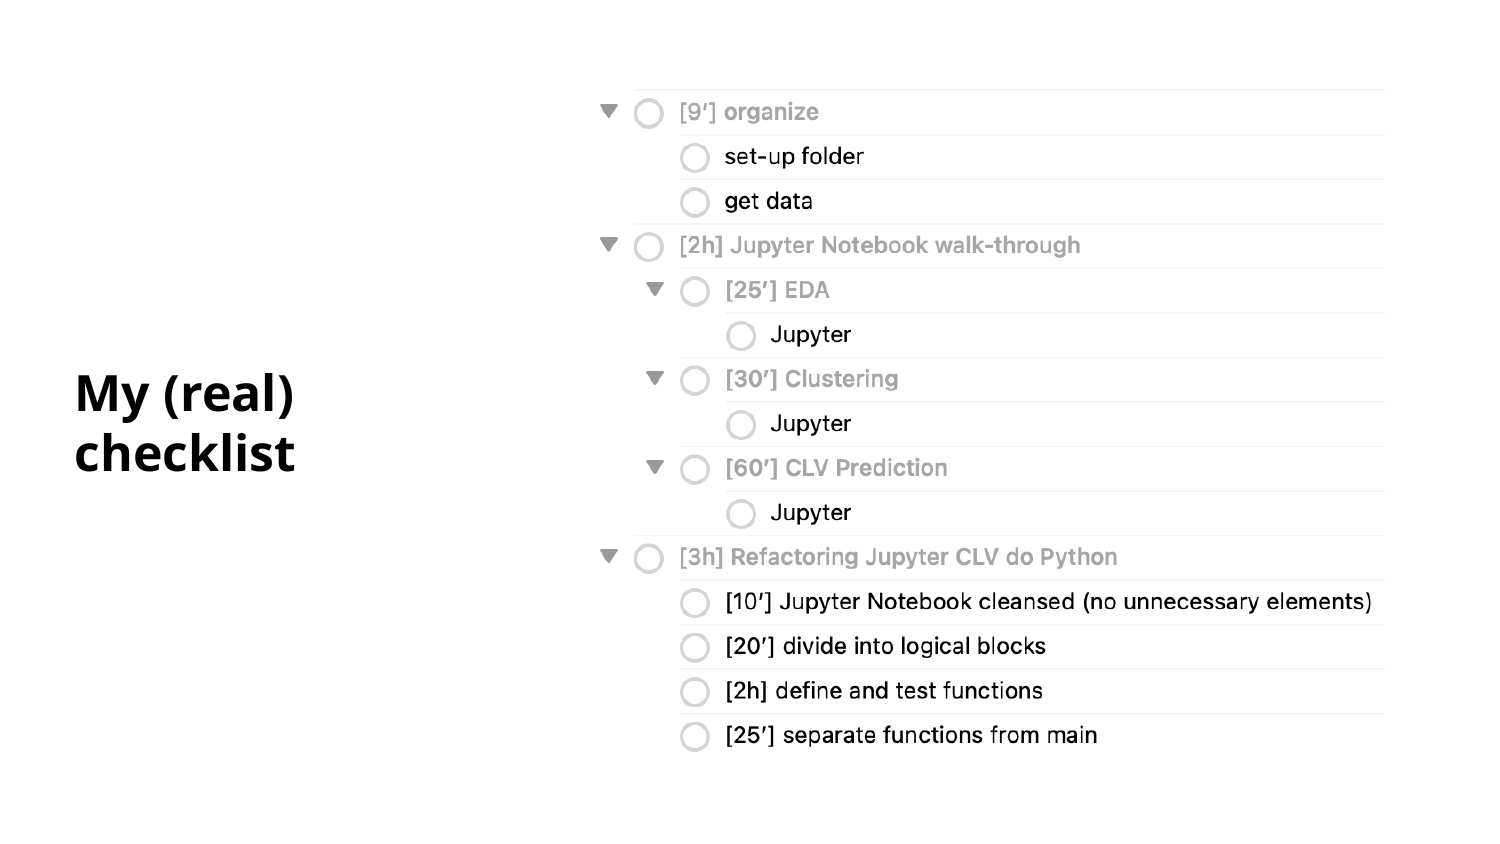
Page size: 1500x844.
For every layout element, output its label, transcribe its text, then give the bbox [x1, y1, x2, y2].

picture [586, 89, 1386, 755]
list My (real) checklist [59, 322, 454, 522]
